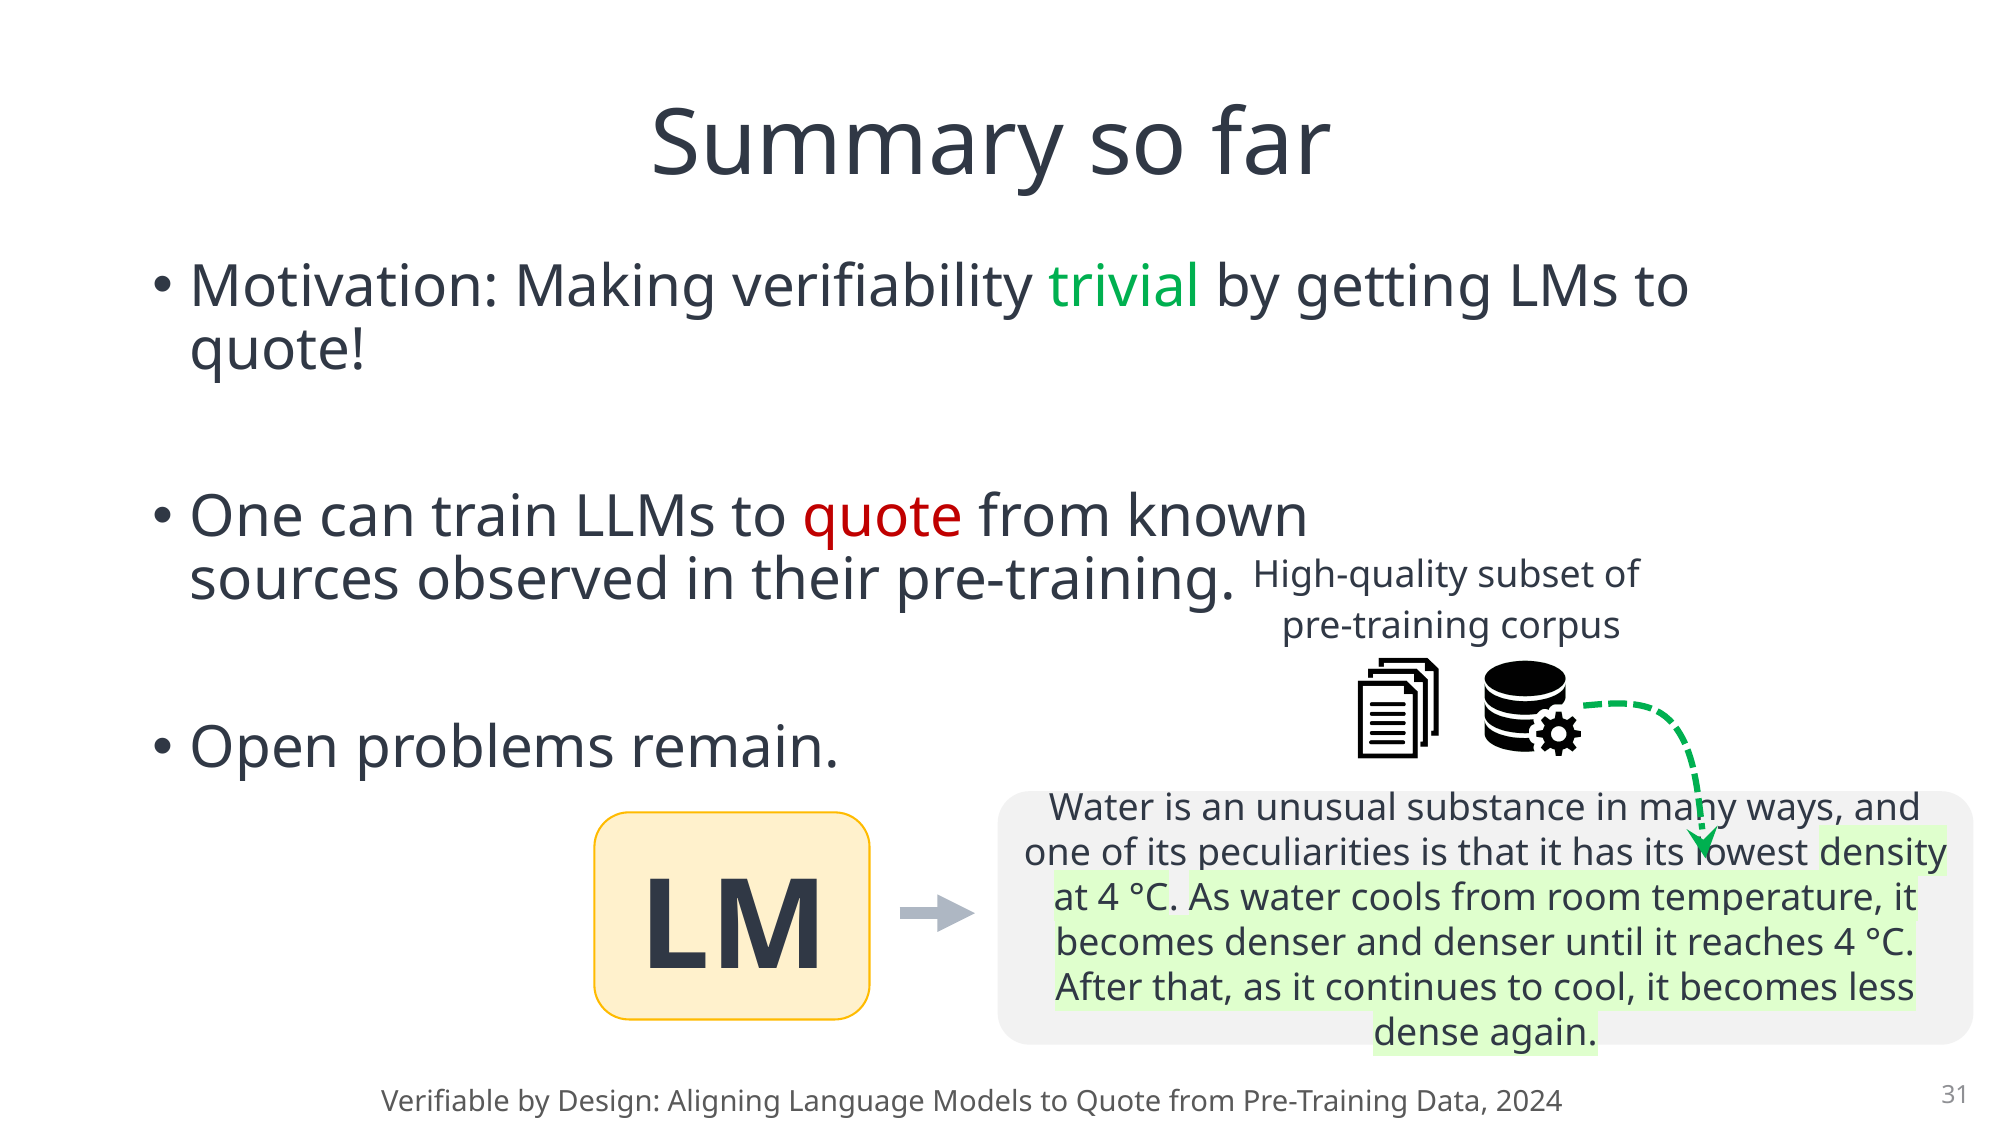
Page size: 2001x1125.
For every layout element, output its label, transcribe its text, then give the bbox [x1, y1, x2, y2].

text_box Verifiable by Design: Aligning Language Models to Quote from Pre-Training Data, 2024 [179, 1074, 1766, 1125]
text_box [595, 811, 869, 836]
text_box LM [573, 836, 896, 1002]
picture [1484, 660, 1581, 756]
picture [1347, 657, 1450, 759]
list Motivation: Making verifiability trivial by getting LMs to quote! One can train LLMs to quote from known sources observed in their pre-training. Open problems remain. [137, 248, 1863, 1014]
slide_number 31 [1912, 1065, 2000, 1125]
text_box Water is an unusual substance in many ways, and one of its peculiarities is that it has its lowest density at 4 °C. As water cools from room temperature, it becomes denser and denser until it reaches 4 °C. After that, as it continues to cool, it becomes less dense again. [996, 790, 1975, 1046]
text_box High-quality subset of pre-training corpus [1136, 528, 1767, 662]
text_box [1583, 702, 1714, 859]
text_box [597, 1002, 867, 1021]
title Summary so far [32, 62, 1974, 228]
